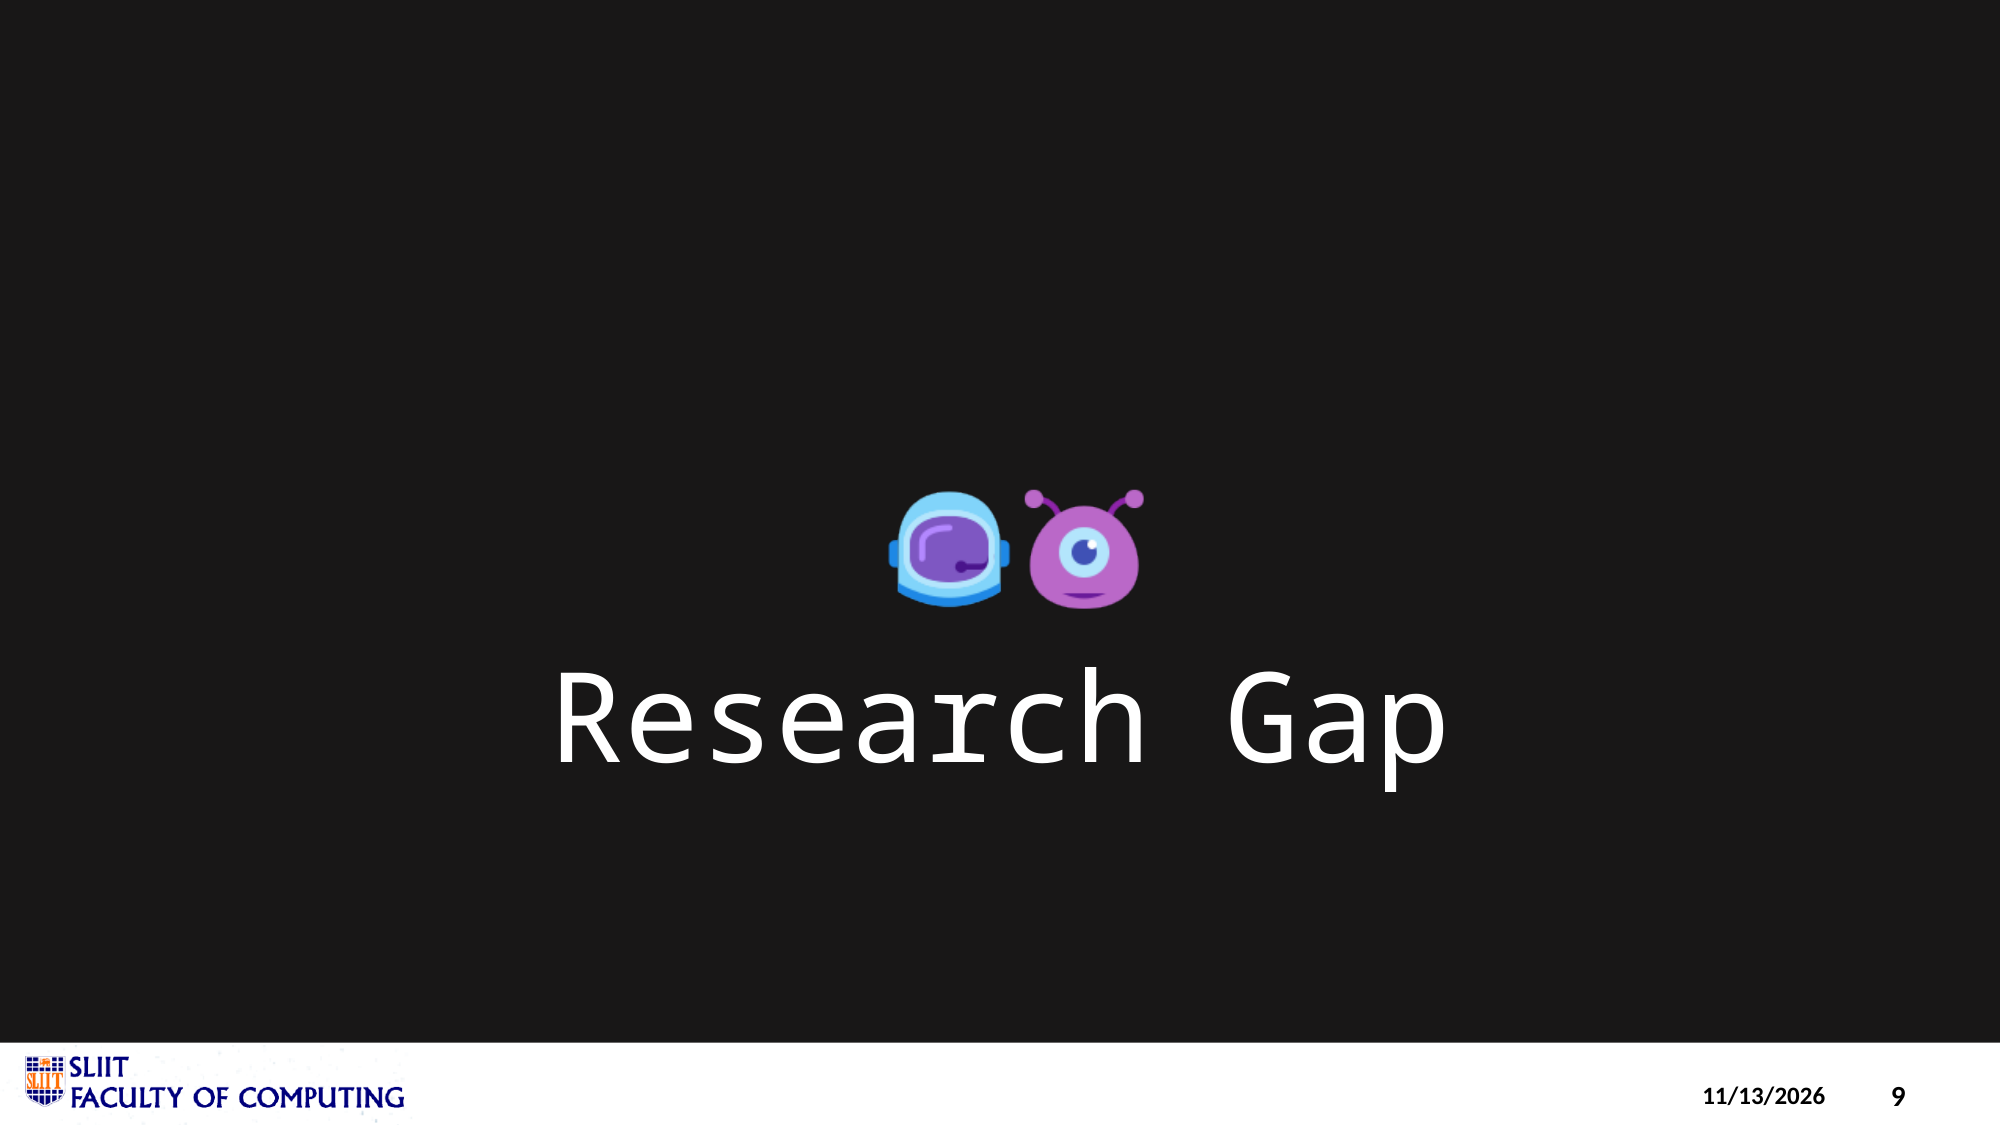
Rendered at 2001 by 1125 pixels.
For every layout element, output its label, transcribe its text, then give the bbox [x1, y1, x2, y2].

text_box Research Gap [131, 624, 1869, 798]
picture [874, 474, 1160, 625]
picture [0, 1045, 413, 1125]
